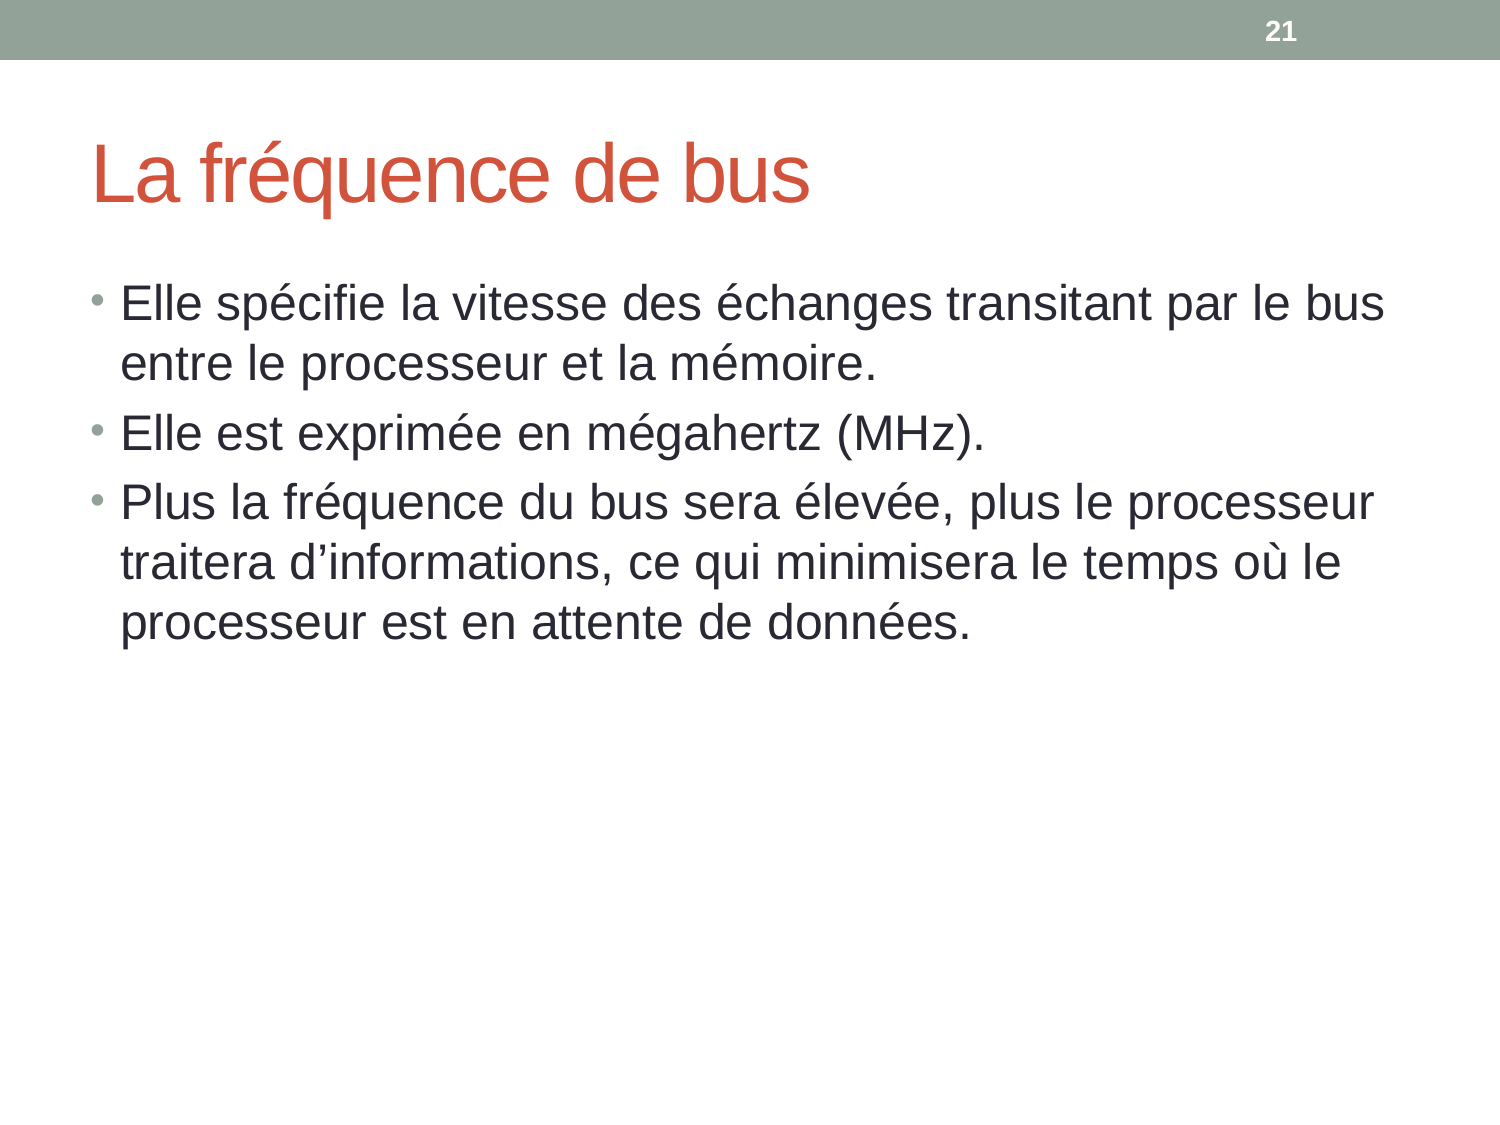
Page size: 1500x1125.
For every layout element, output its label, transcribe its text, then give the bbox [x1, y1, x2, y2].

slide_number 21 [1250, 3, 1425, 57]
list Elle spécifie la vitesse des échanges transitant par le bus entre le processeur et la mémoire. Elle est exprimée en mégahertz (MHz). Plus la fréquence du bus sera élevée, plus le processeur traitera d’informations, ce qui minimisera le temps où le processeur est en attente de données. [75, 262, 1425, 1063]
title La fréquence de bus [75, 87, 1425, 250]
